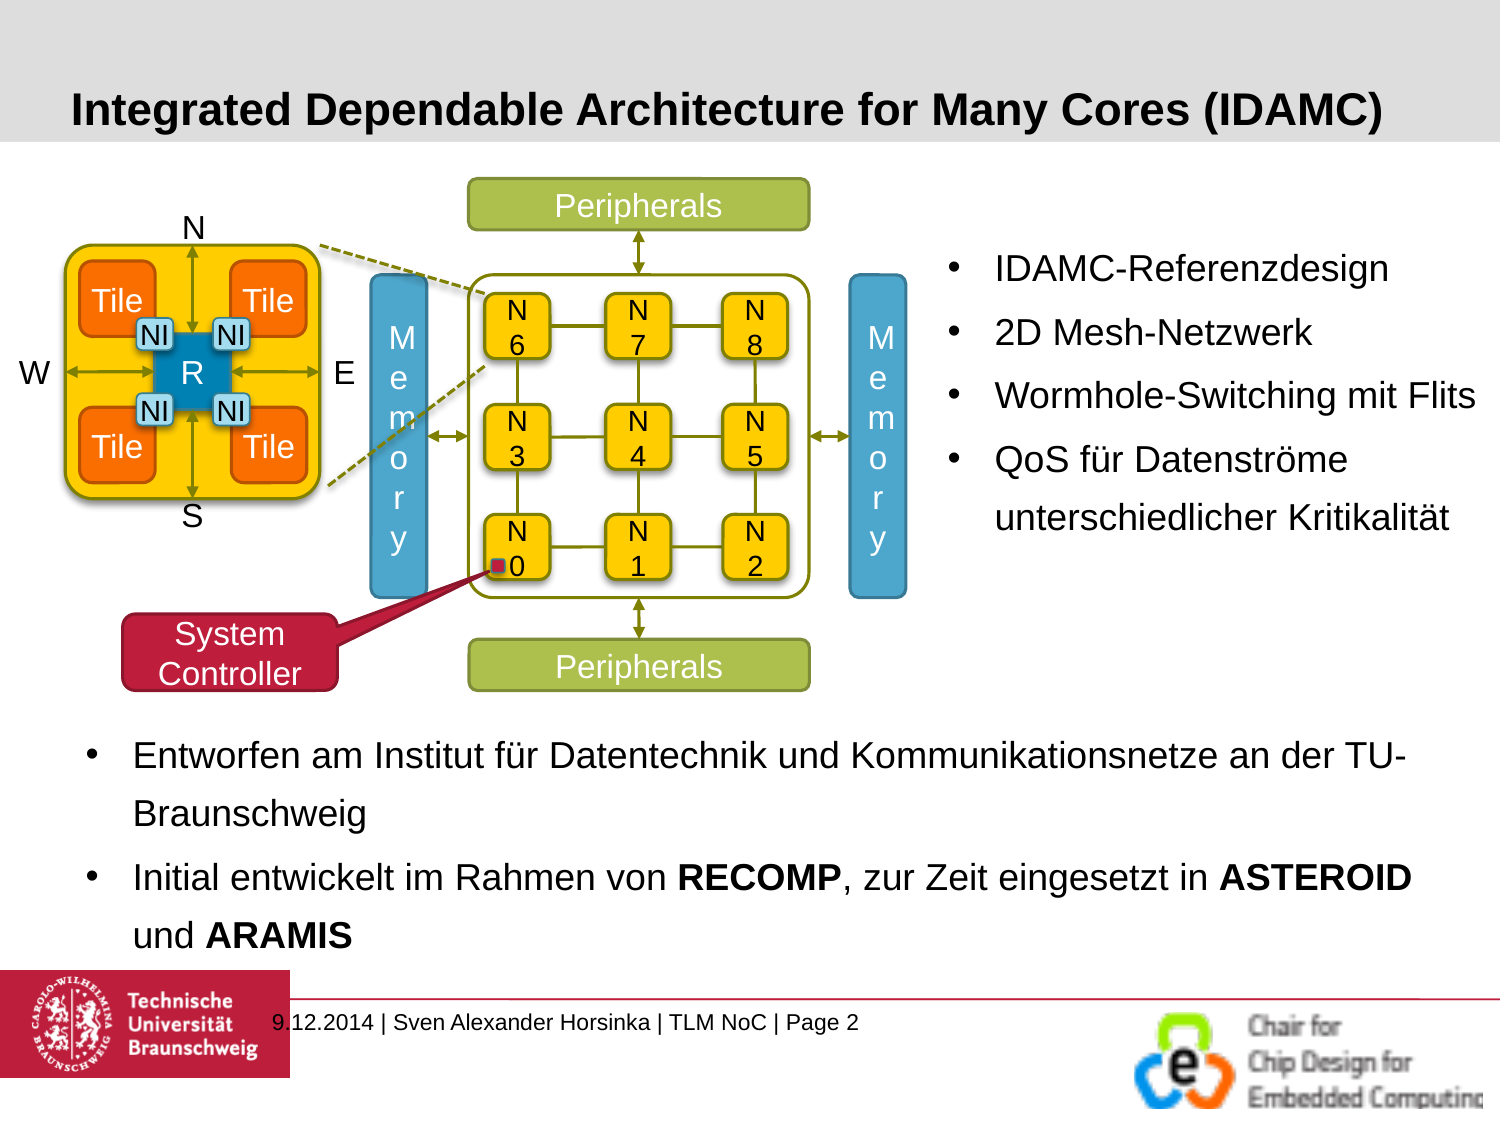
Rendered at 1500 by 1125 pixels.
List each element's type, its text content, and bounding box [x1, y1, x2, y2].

picture [0, 970, 290, 1078]
title Integrated Dependable Architecture for Many Cores (IDAMC) [70, 18, 1445, 135]
text_box Entworfen am Institut für Datentechnik und Kommunikationsnetze an der TU-Braunschweig Initial entwickelt im Rahmen von RECOMP, zur Zeit eingesetzt in ASTEROID und ARAMIS [85, 717, 1430, 957]
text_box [1, 178, 907, 691]
text_box IDAMC-Referenzdesign 2D Mesh-Netzwerk Wormhole-Switching mit Flits QoS für Datenströme unterschiedlicher Kritikalität [947, 230, 1487, 602]
